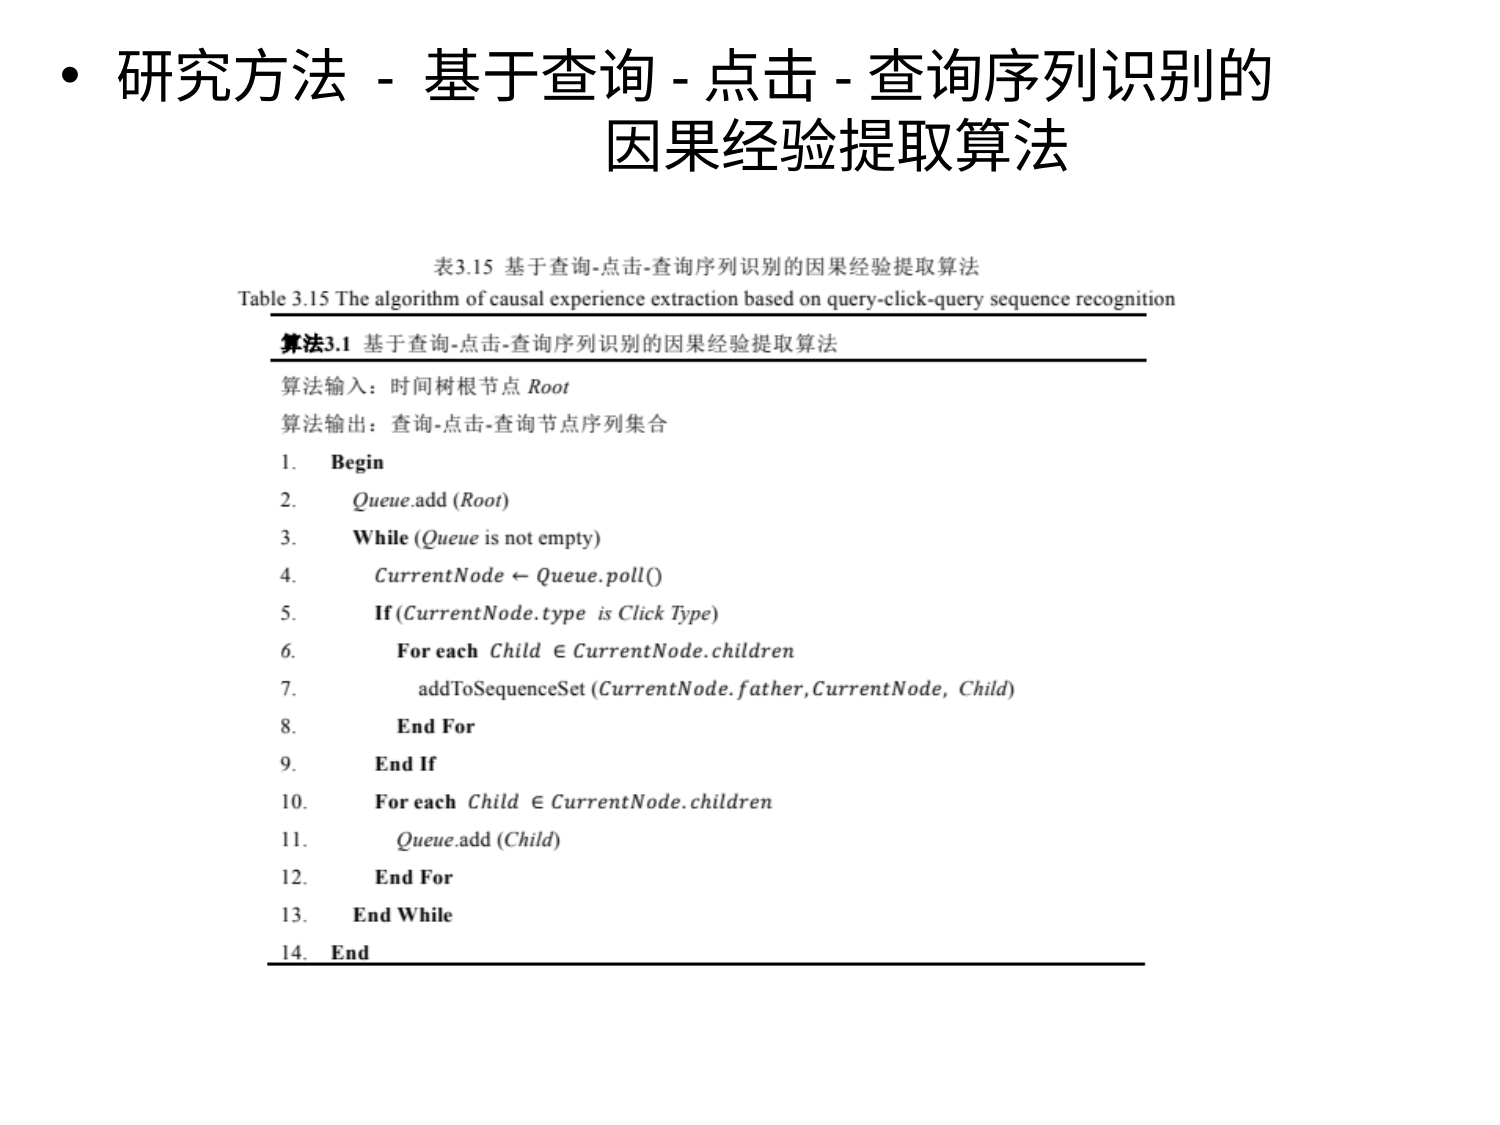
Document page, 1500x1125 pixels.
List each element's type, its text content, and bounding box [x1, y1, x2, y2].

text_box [233, 238, 1180, 996]
text_box 研究方法 - 基于查询-点击-查询序列识别的 因果经验提取算法 [44, 31, 1309, 187]
